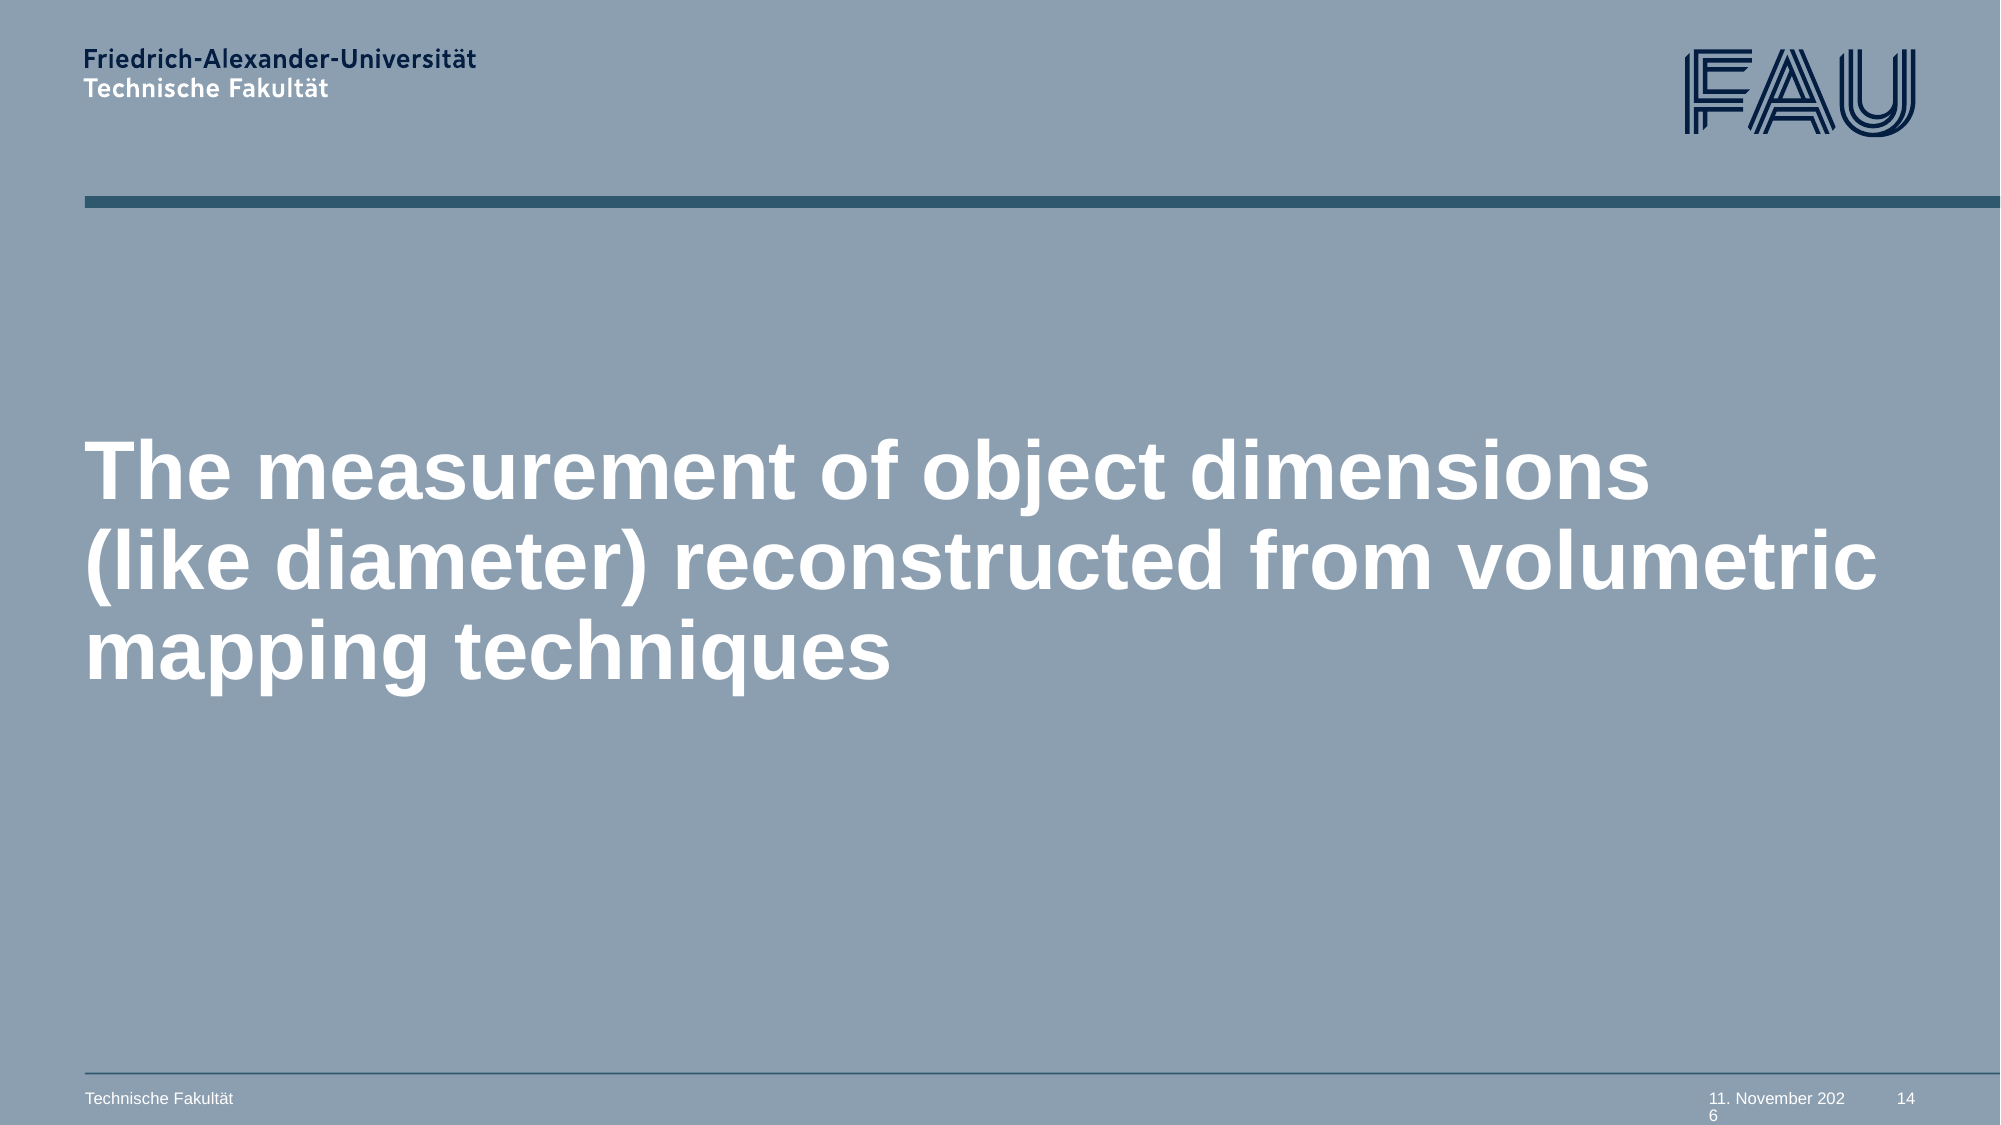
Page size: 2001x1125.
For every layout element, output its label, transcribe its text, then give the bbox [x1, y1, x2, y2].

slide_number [1708, 1088, 1849, 1109]
slide_number 14 [1883, 1088, 1916, 1109]
footer Technische Fakultät [85, 1088, 983, 1109]
title The measurement of object dimensions (like diameter) reconstructed from volumetric mapping techniques [85, 426, 1916, 699]
